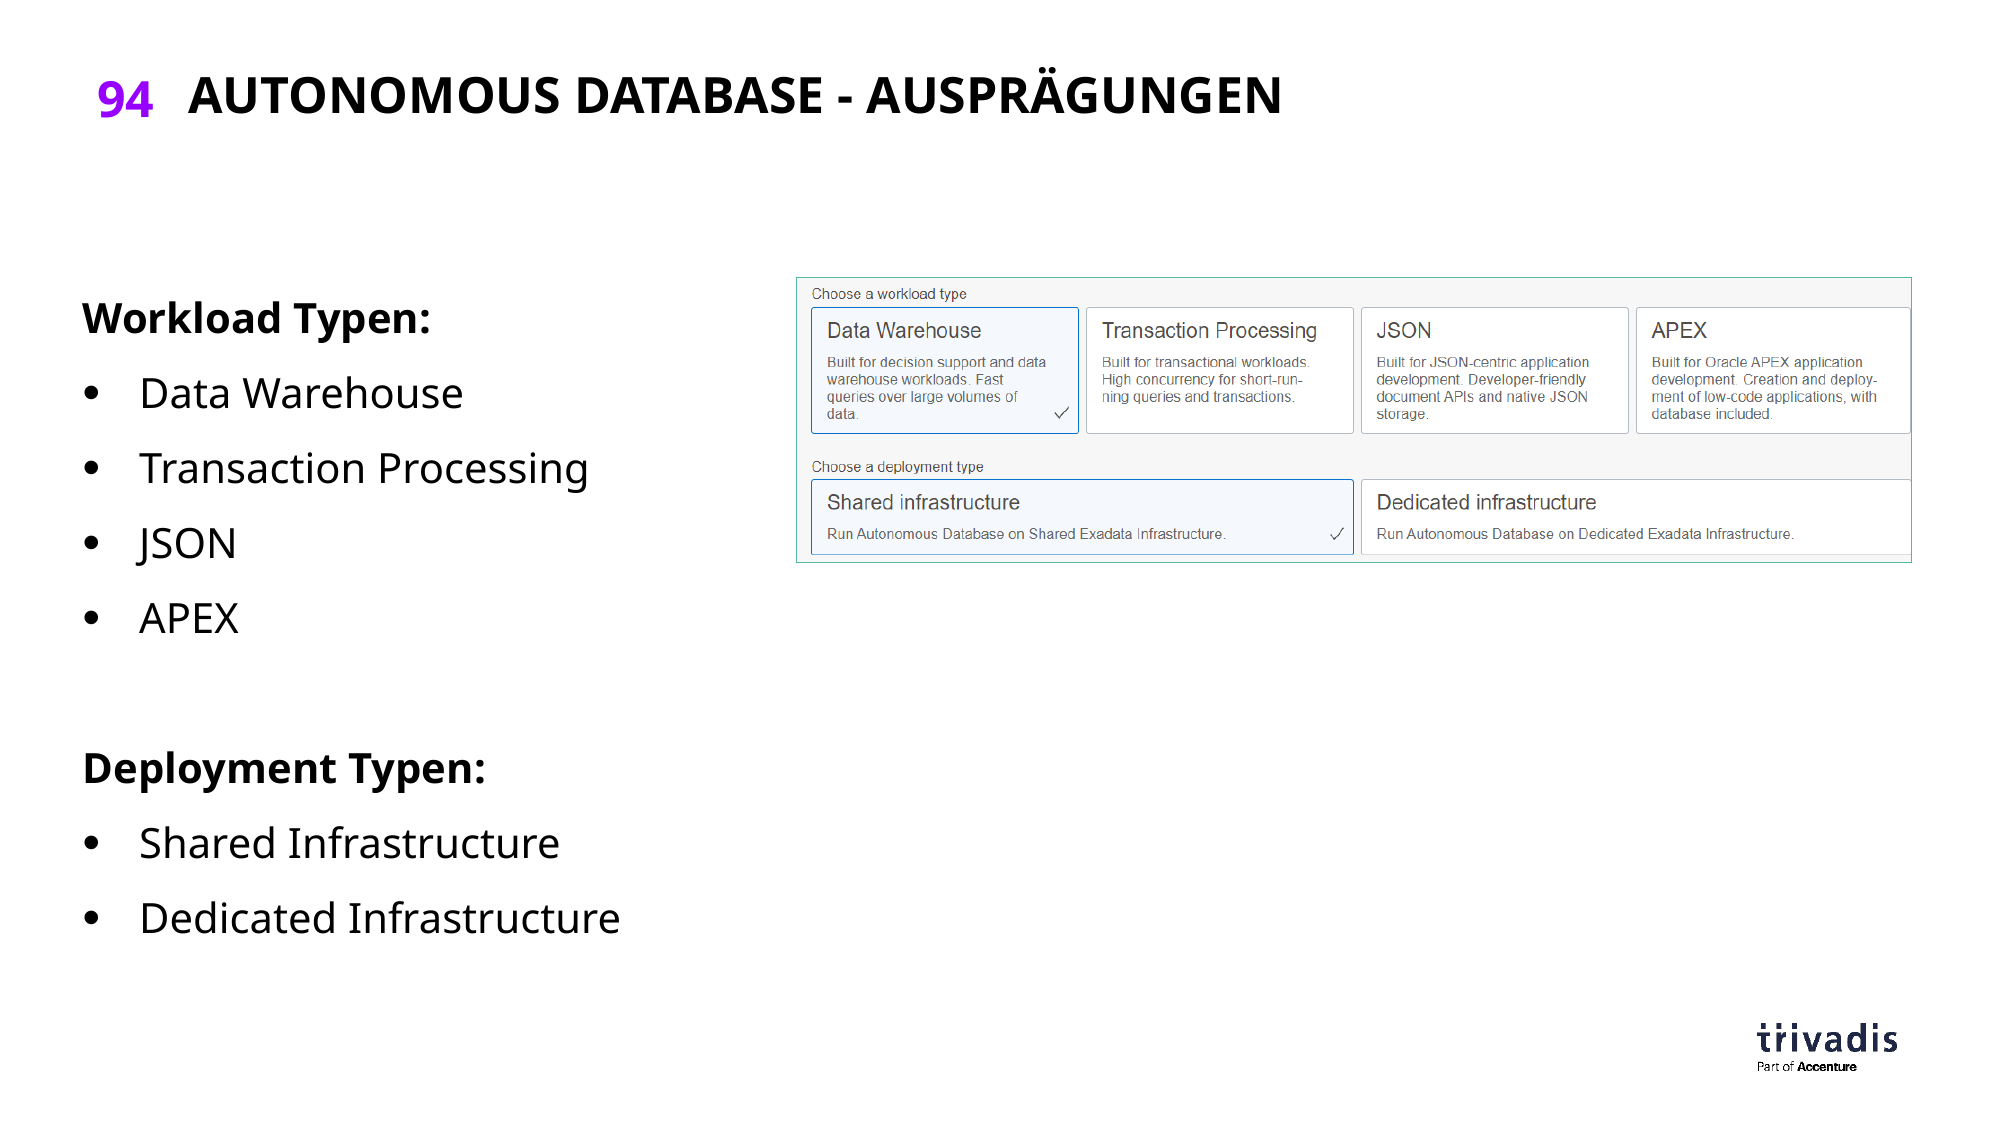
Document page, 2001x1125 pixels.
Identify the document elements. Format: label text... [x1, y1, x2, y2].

picture [1757, 1062, 1897, 1071]
list Workload Typen: Data Warehouse Transaction Processing JSON APEX Deployment Typen: Shared Infrastructure Dedicated Infrastructure [65, 284, 1933, 1062]
picture [796, 276, 1913, 563]
title Autonomous database - ausprägungen [170, 63, 1933, 136]
